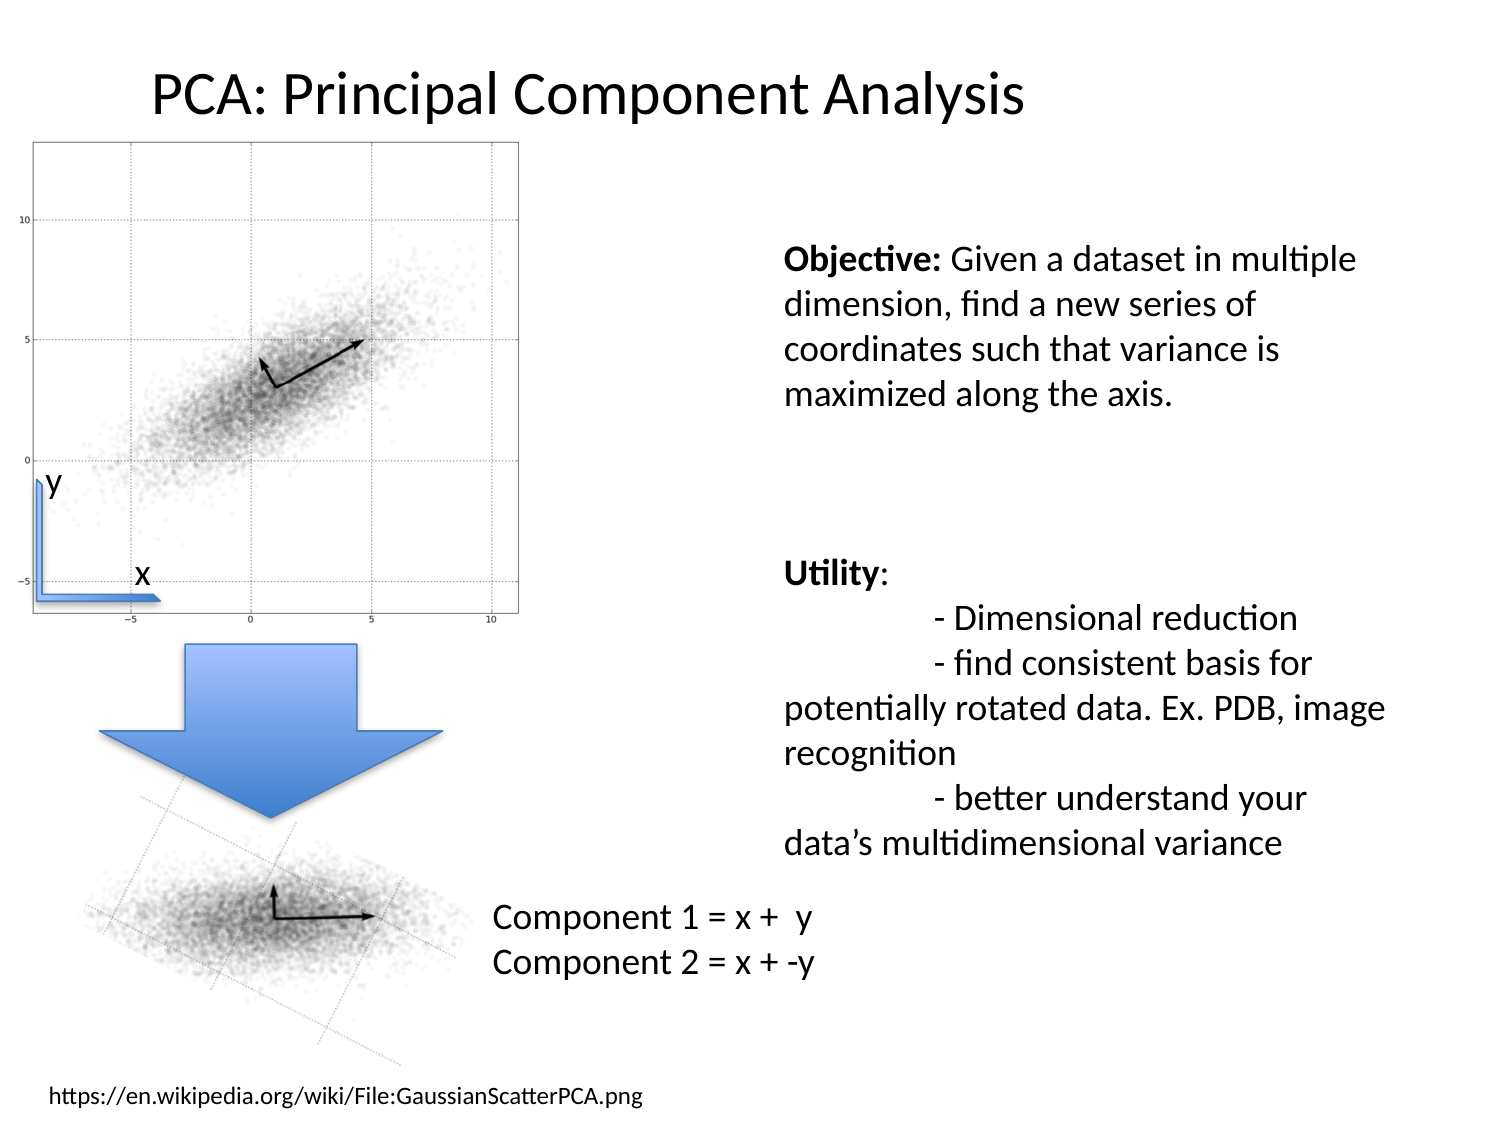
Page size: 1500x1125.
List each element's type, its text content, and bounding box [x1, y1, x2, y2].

text_box [98, 654, 444, 819]
title PCA: Principal Component Analysis [75, 45, 1104, 136]
text_box Objective: Given a dataset in multiple dimension, find a new series of coordinates such that variance is maximized along the axis. [769, 226, 1404, 422]
picture [0, 124, 535, 645]
picture [76, 762, 477, 1083]
text_box Component 1 = x + y Component 2 = x + -y [477, 885, 1078, 990]
text_box https://en.wikipedia.org/wiki/File:GaussianScatterPCA.png [33, 1072, 684, 1117]
text_box Utility: - Dimensional reduction - find consistent basis for potentially rotated data. Ex. PDB, image recognition - better understand your data’s multidimensional variance [769, 540, 1404, 870]
